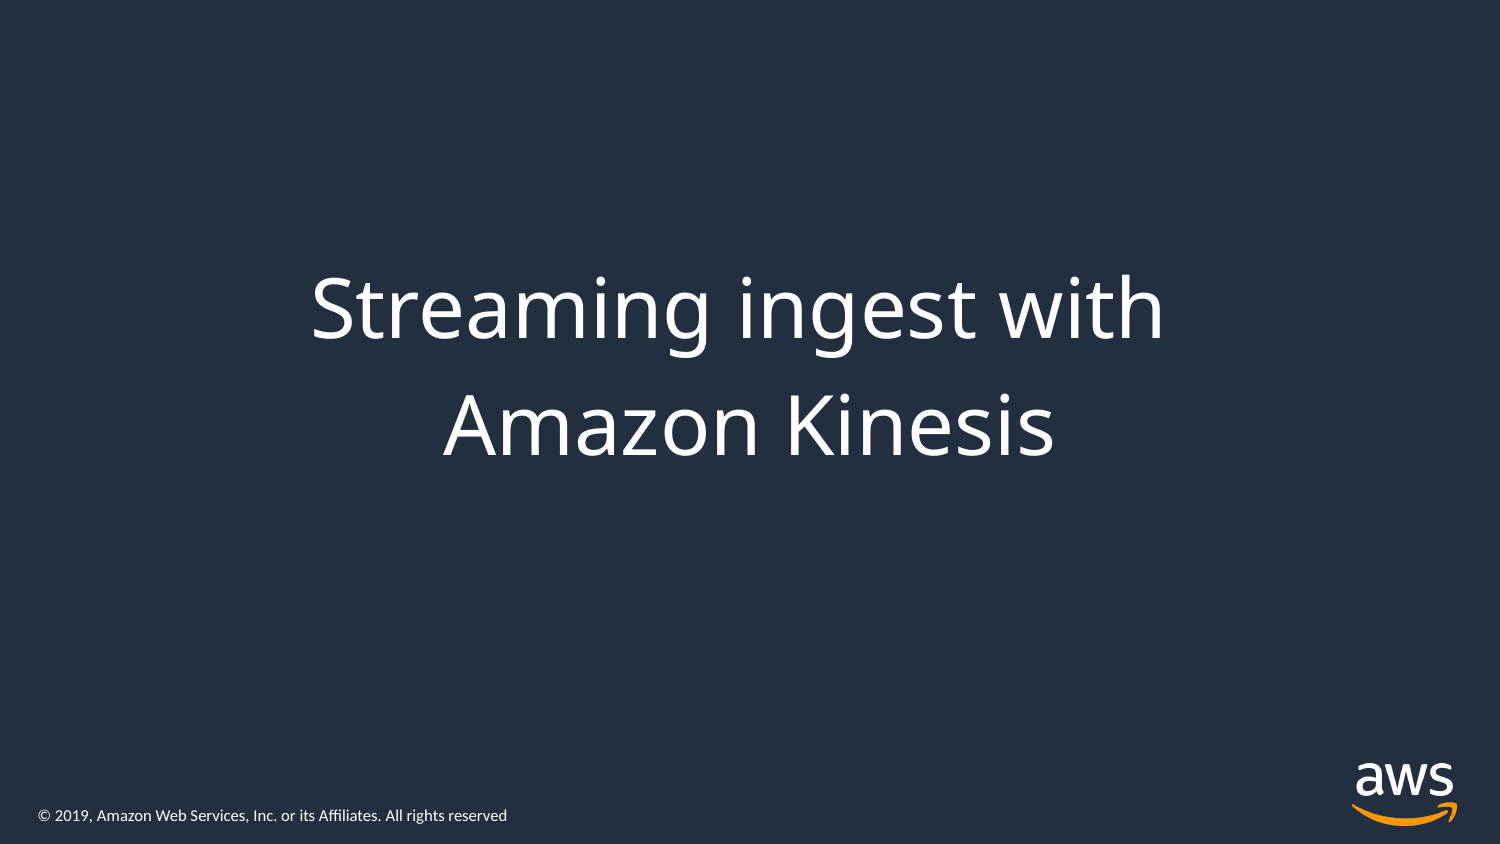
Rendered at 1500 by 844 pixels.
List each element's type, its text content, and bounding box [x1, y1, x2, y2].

picture [1352, 763, 1457, 826]
list Streaming ingest with Amazon Kinesis [43, 131, 1457, 716]
